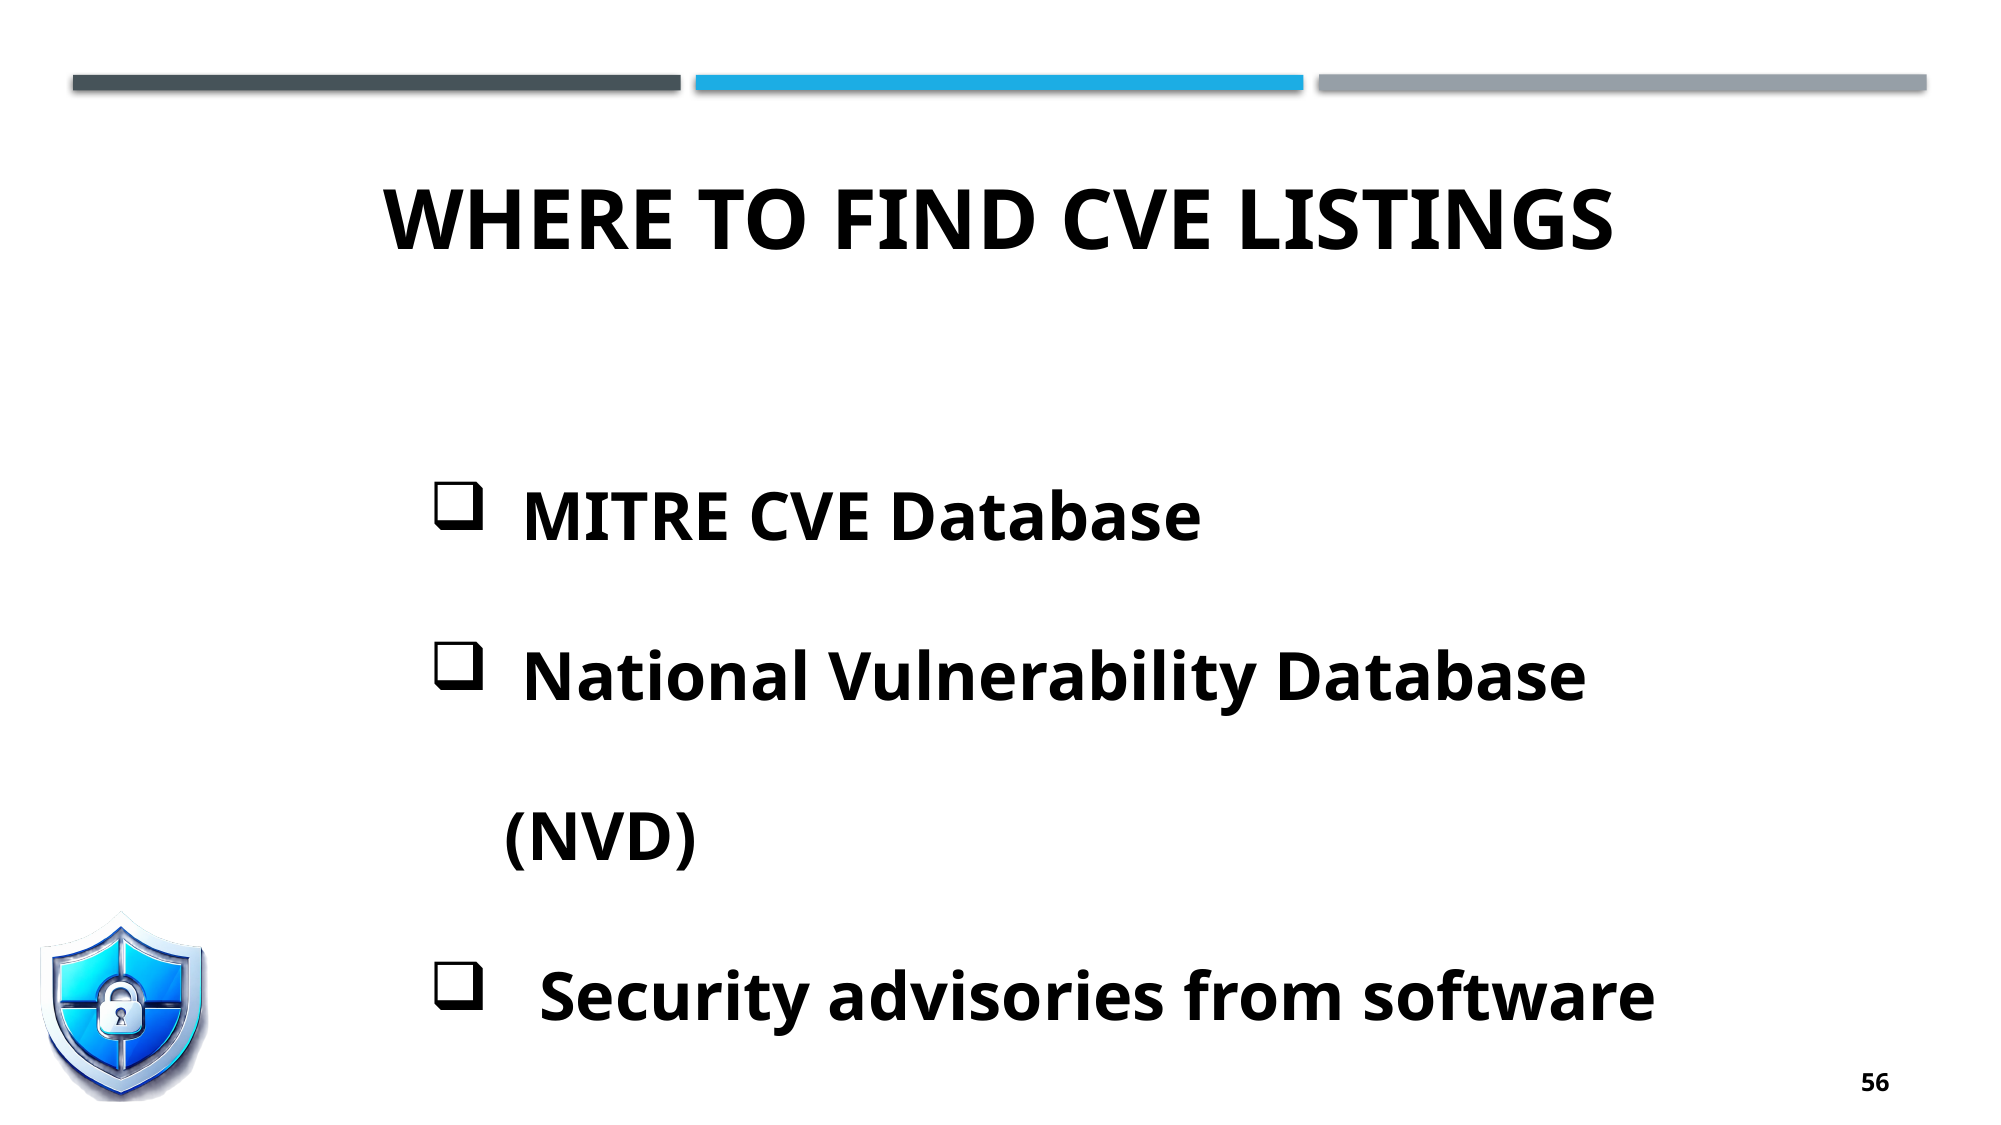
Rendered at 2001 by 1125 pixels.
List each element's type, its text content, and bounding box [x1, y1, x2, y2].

text_box MITRE CVE Database National Vulnerability Database (NVD) Security advisories from software vendors [414, 386, 1799, 1125]
title Where to Find CVE Listings [95, 146, 1905, 274]
picture [35, 903, 210, 1102]
slide_number 56 [1799, 1053, 1905, 1114]
